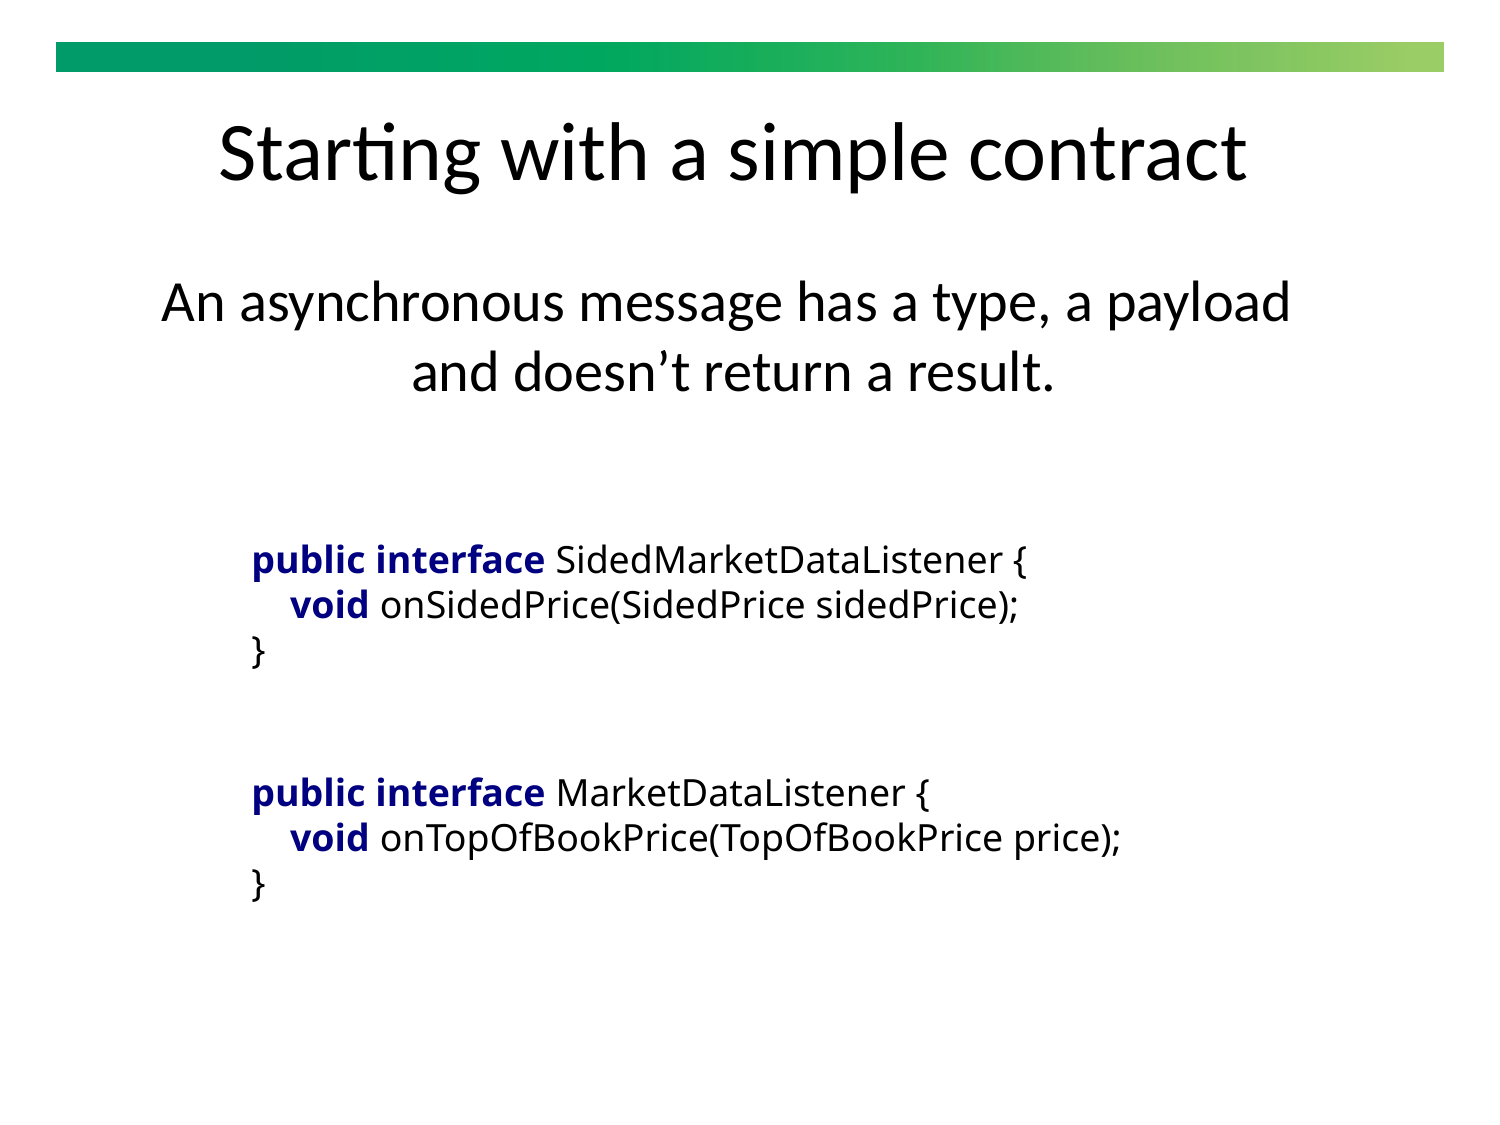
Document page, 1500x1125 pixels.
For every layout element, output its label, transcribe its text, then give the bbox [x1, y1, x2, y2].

list An asynchronous message has a type, a payload and doesn’t return a result. [41, 255, 1427, 965]
list Starting with a simple contract [41, 90, 1427, 190]
picture [56, 42, 1444, 72]
text_box public interface MarketDataListener { void onTopOfBookPrice(TopOfBookPrice price); } [236, 761, 1412, 912]
text_box public interface SidedMarketDataListener { void onSidedPrice(SidedPrice sidedPrice); } [236, 528, 1412, 679]
